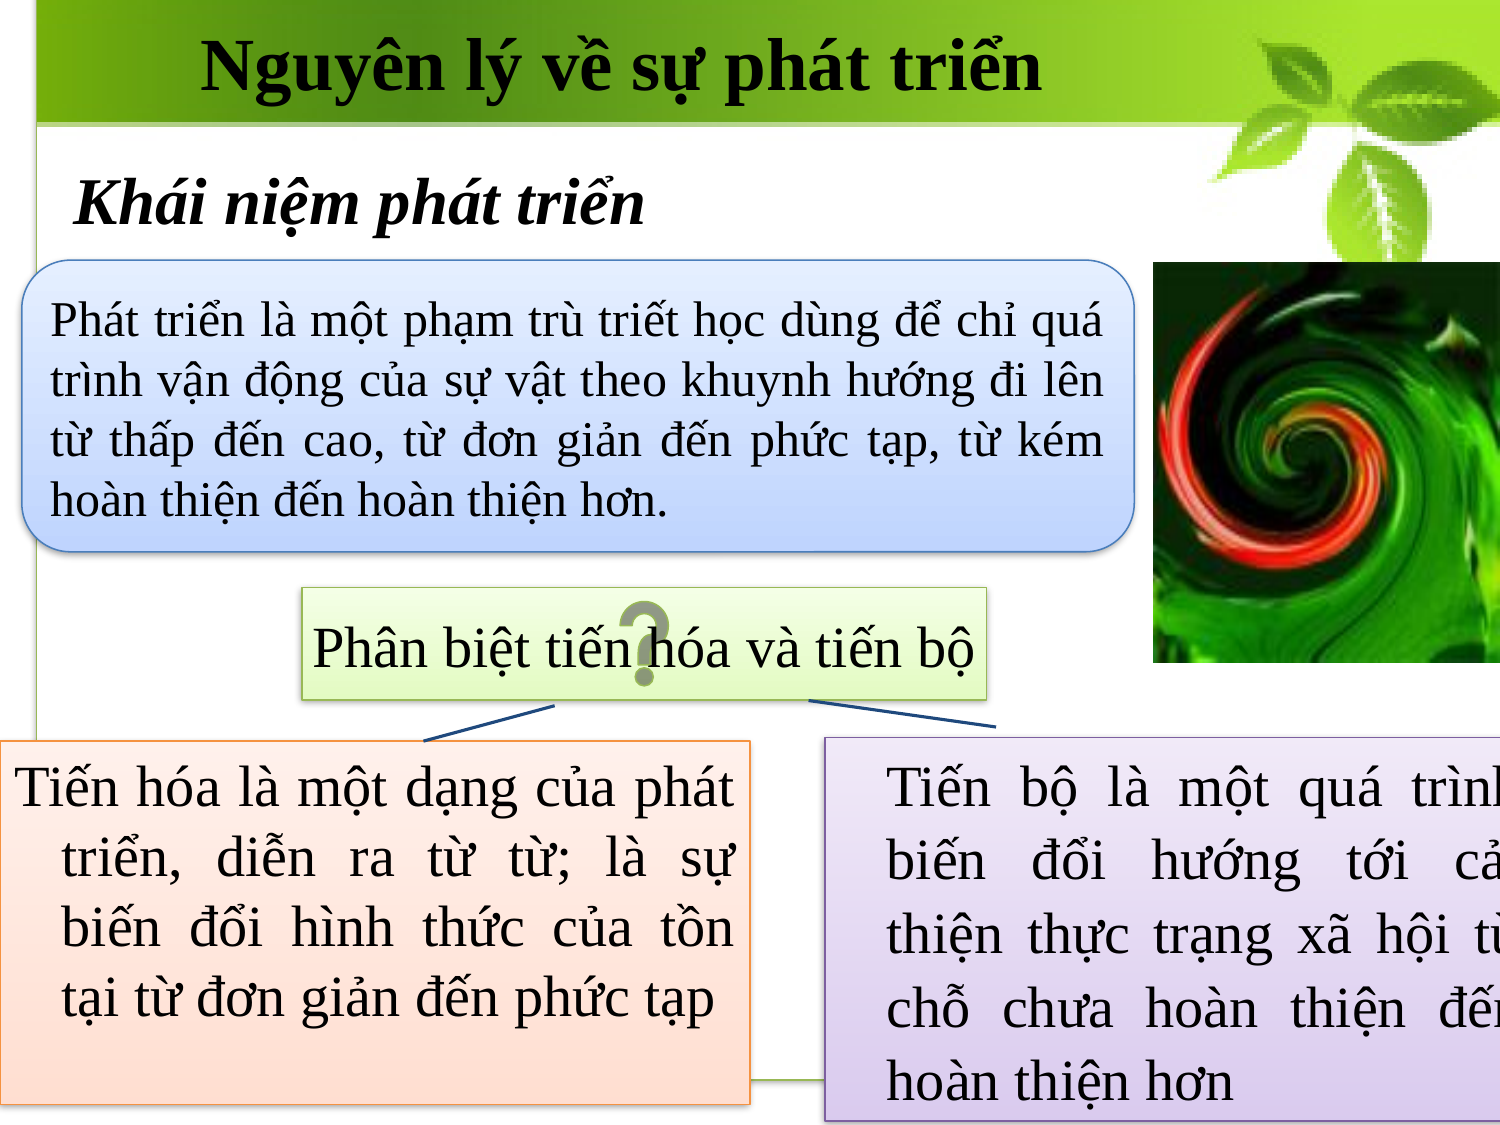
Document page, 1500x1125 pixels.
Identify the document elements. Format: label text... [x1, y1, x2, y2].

text_box Tiến bộ là một quá trình biến đổi hướng tới cải thiện thực trạng xã hội từ chỗ chưa hoàn thiện đến hoàn thiện hơn [824, 1086, 1500, 1122]
picture [37, 0, 1500, 1080]
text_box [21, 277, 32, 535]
text_box Tiến hóa là một dạng của phát triển, diễn ra từ từ; là sự biến đổi hình thức của tồn tại từ đơn giản đến phức tạp [0, 740, 751, 1105]
